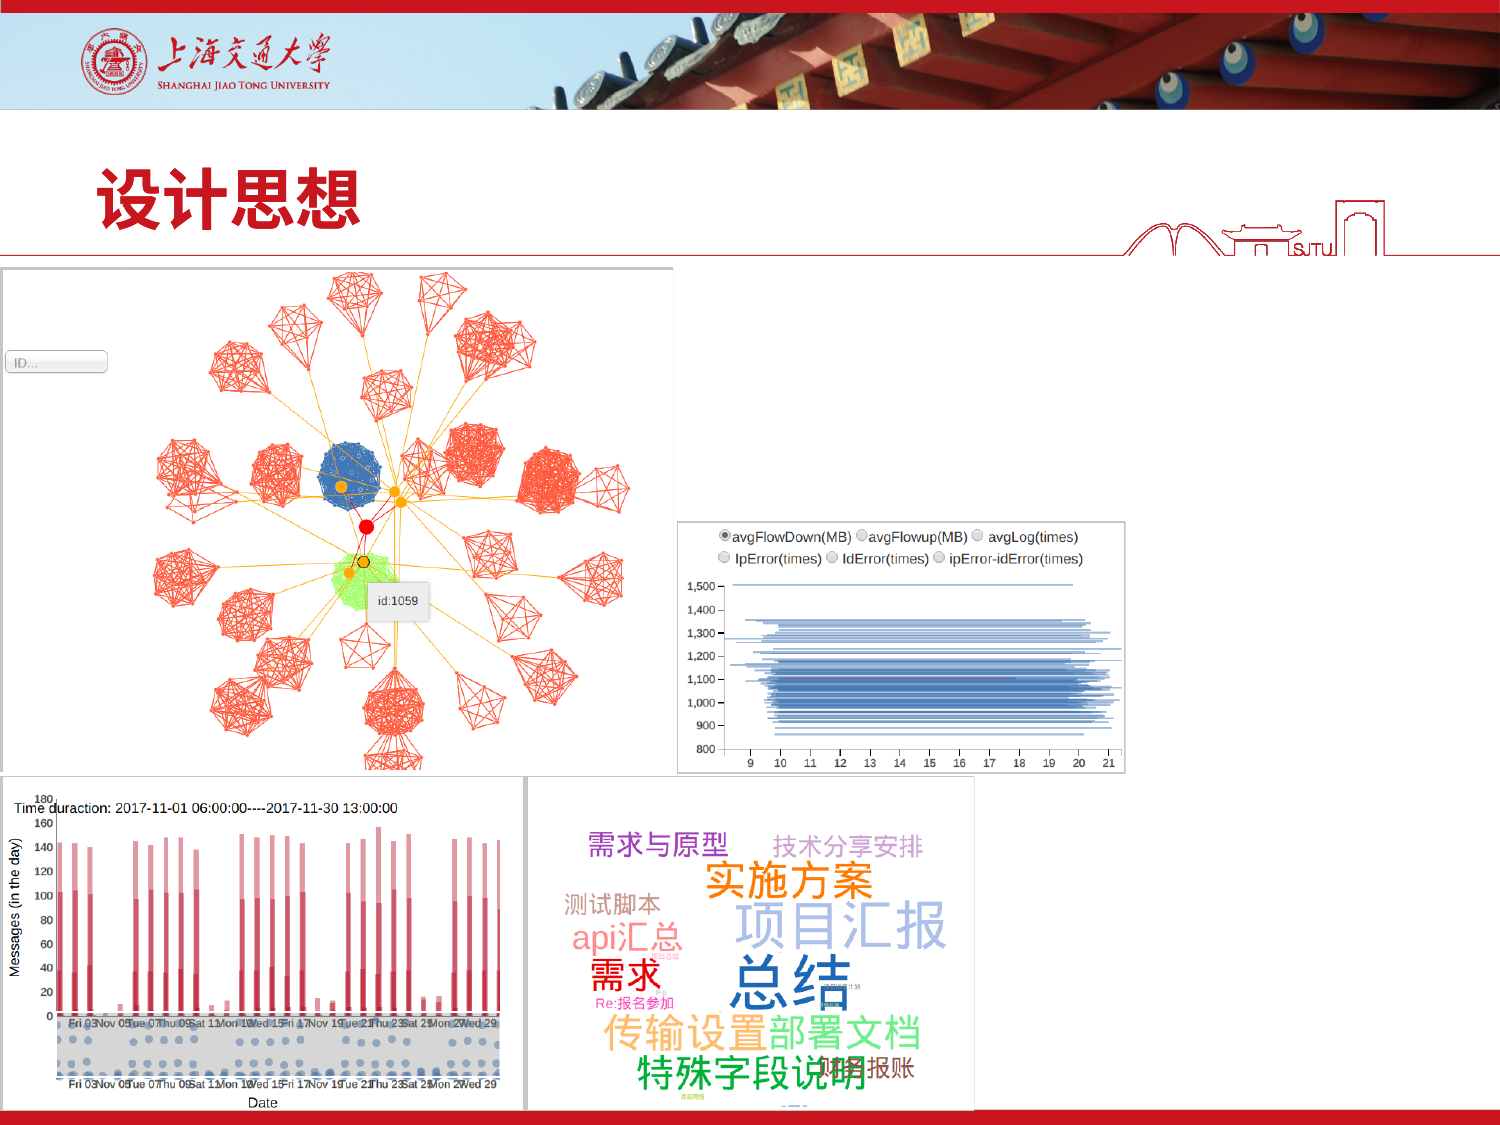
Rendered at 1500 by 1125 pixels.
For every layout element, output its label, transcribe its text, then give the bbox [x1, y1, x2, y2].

picture [676, 521, 1126, 774]
text_box 设计思想 [80, 159, 1455, 254]
picture [0, 0, 1500, 110]
picture [0, 776, 975, 1111]
picture [0, 200, 1500, 256]
picture [0, 267, 674, 772]
